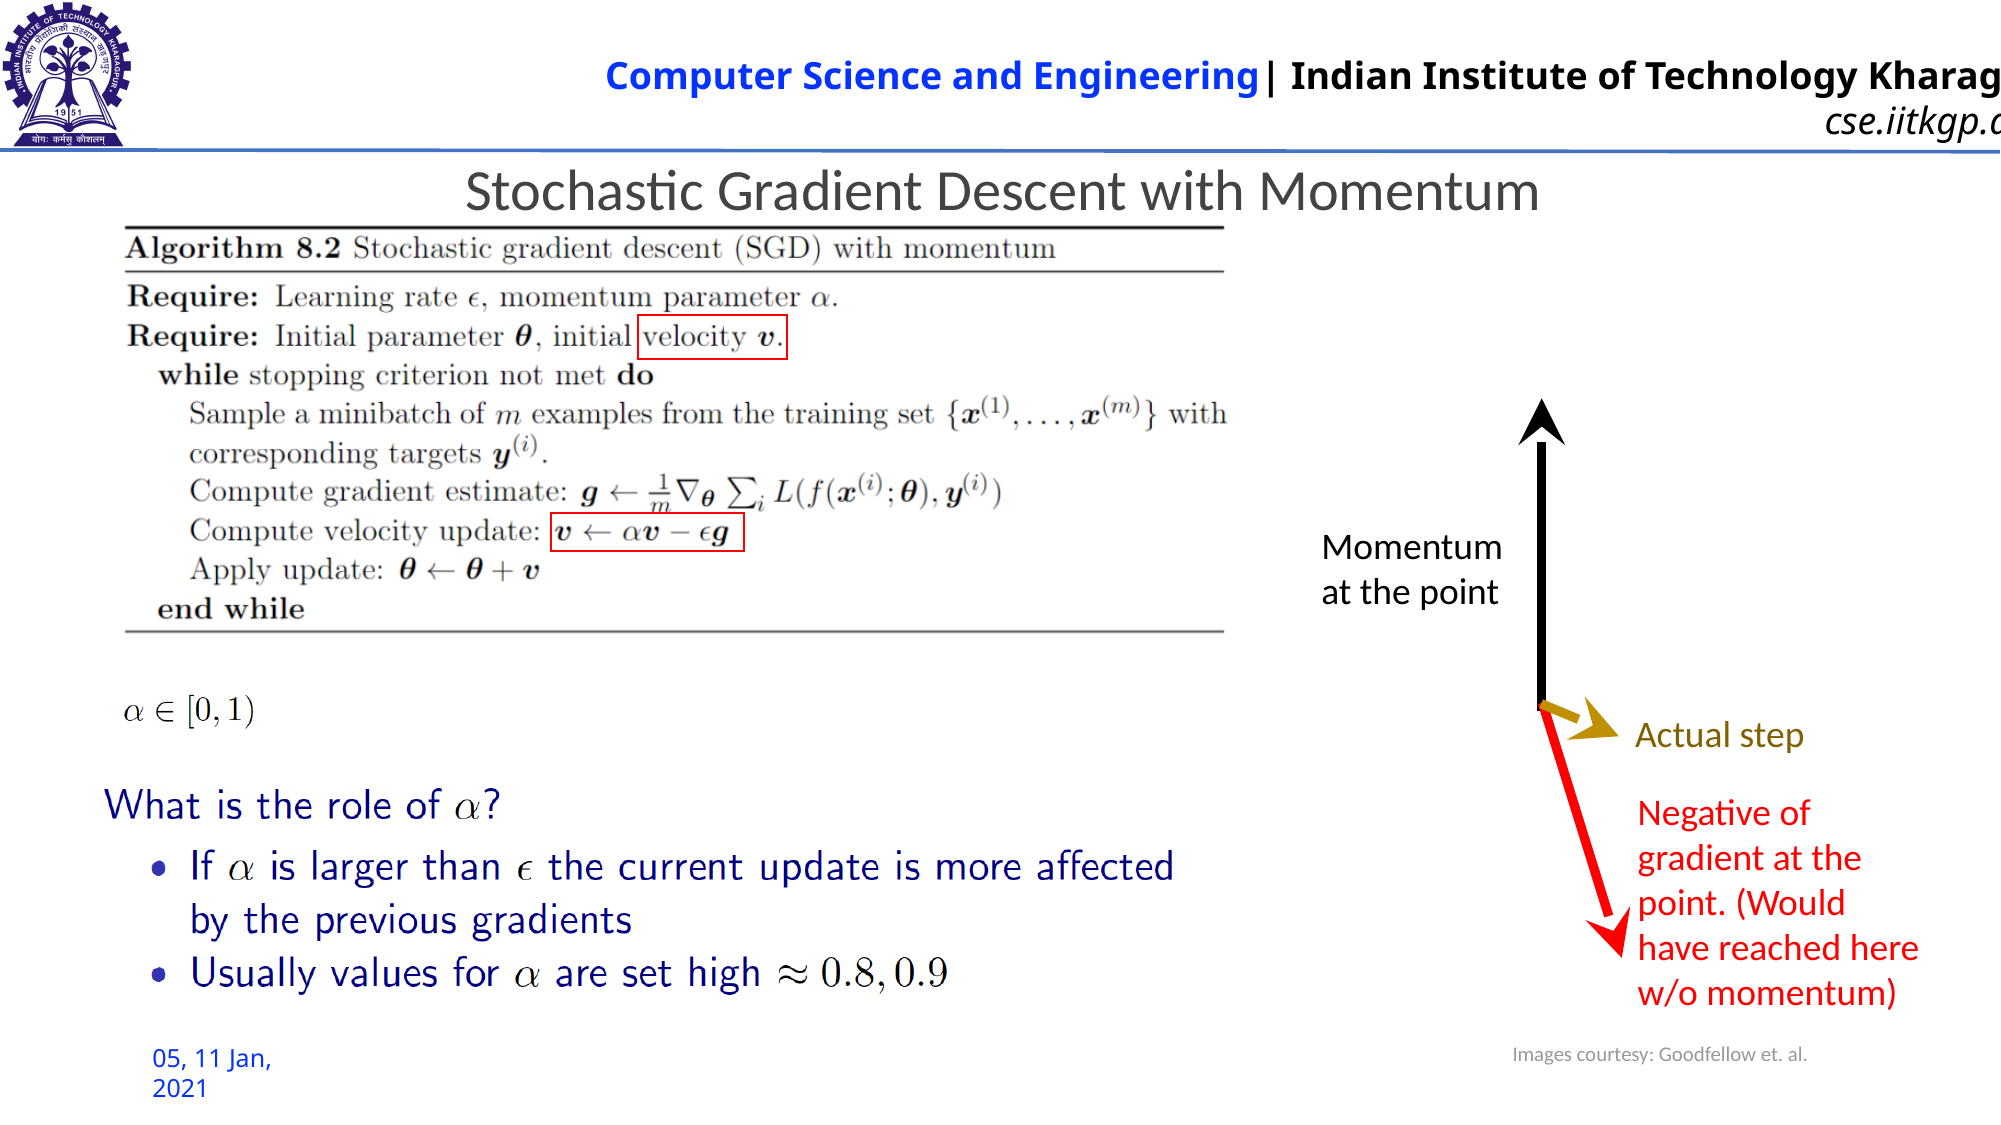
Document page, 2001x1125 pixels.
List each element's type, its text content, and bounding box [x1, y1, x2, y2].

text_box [1541, 703, 1619, 737]
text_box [1542, 702, 1622, 958]
text_box Actual step [1622, 702, 1830, 763]
text_box Stochastic Gradient Descent with Momentum [305, 136, 1702, 232]
picture [112, 213, 1233, 648]
text_box Negative of gradient at the point. (Would have reached here w/o momentum) [1623, 780, 1942, 1021]
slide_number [137, 1042, 331, 1103]
picture [2, 2, 131, 147]
text_box Images courtesy: Goodfellow et. al. [1497, 1025, 1997, 1065]
text_box Momentum at the point [1306, 514, 1541, 619]
picture [97, 780, 1179, 999]
picture [119, 690, 256, 732]
